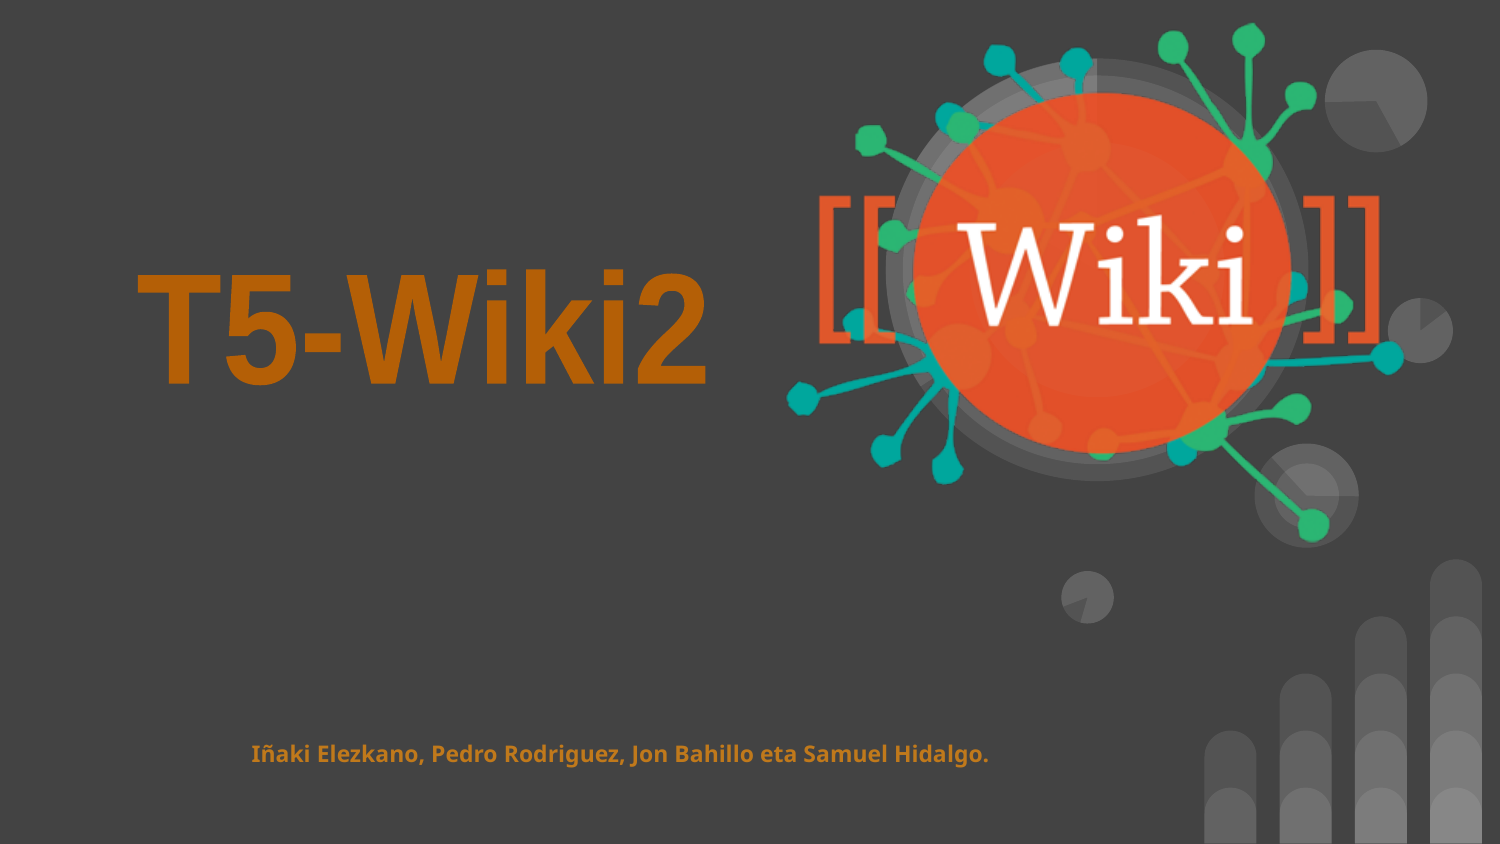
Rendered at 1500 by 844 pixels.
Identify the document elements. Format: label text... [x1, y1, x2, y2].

subtitle Iñaki Elezkano, Pedro Rodriguez, Jon Bahillo eta Samuel Hidalgo. [236, 724, 1142, 829]
picture [768, 7, 1416, 559]
